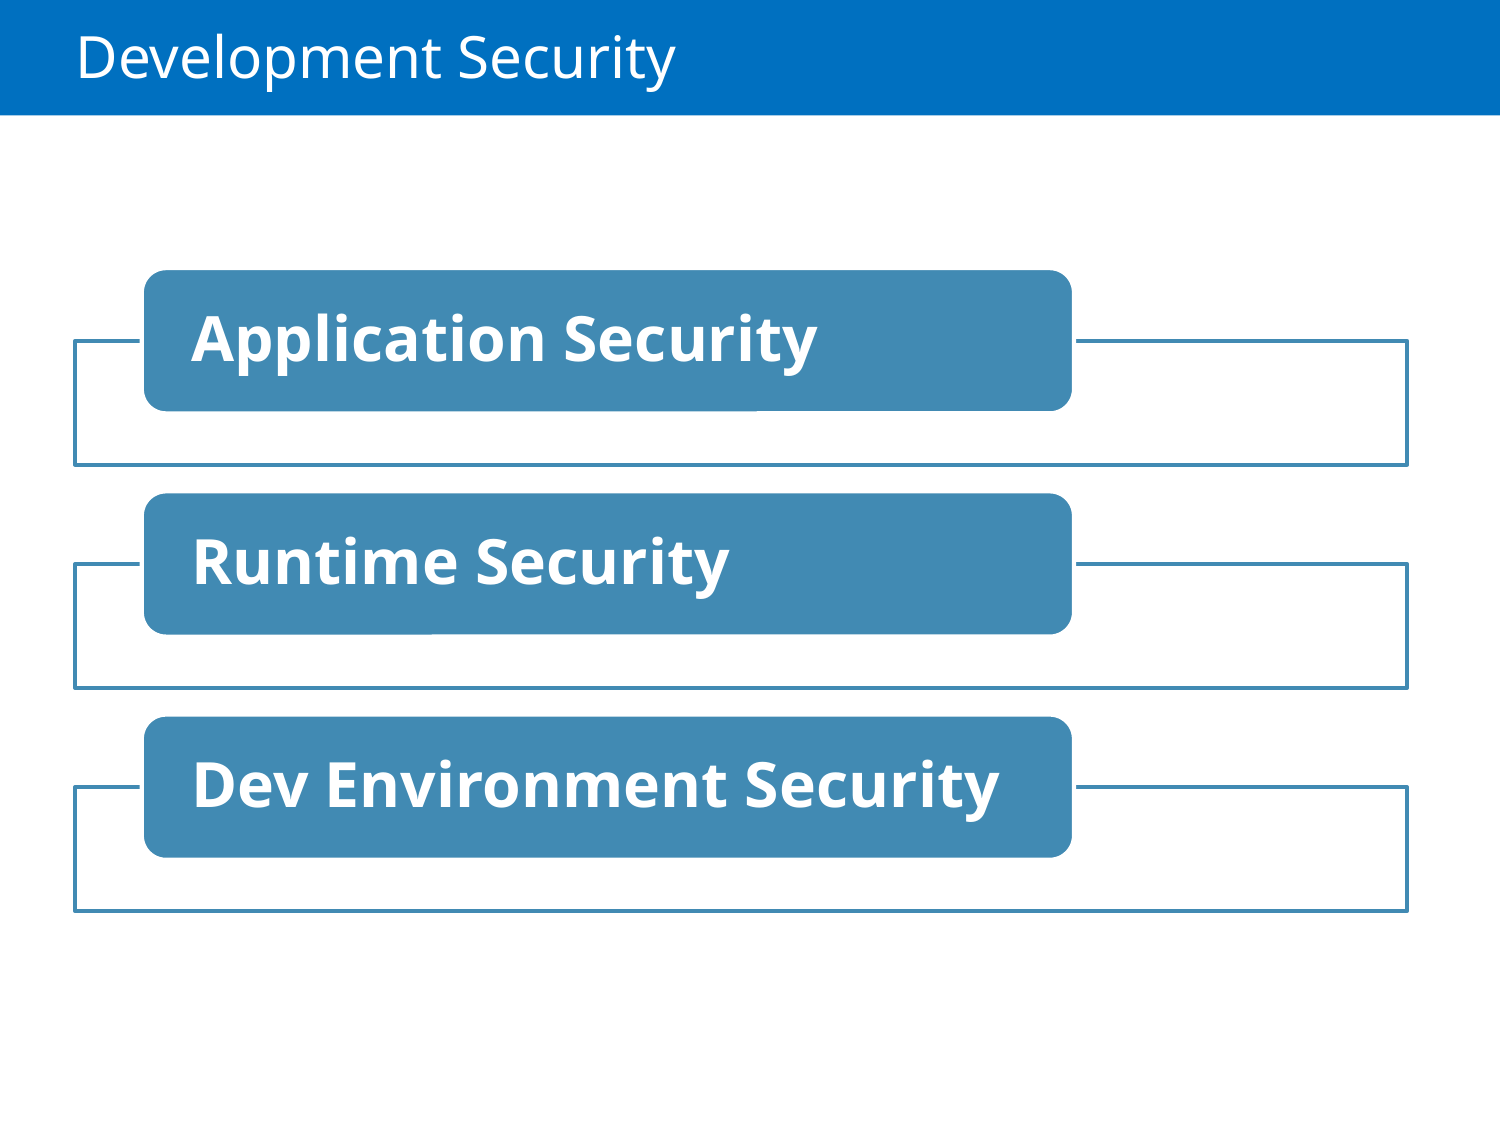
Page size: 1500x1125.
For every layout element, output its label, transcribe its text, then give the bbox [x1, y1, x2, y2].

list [74, 167, 1408, 1013]
title Development Security [75, 0, 1351, 122]
